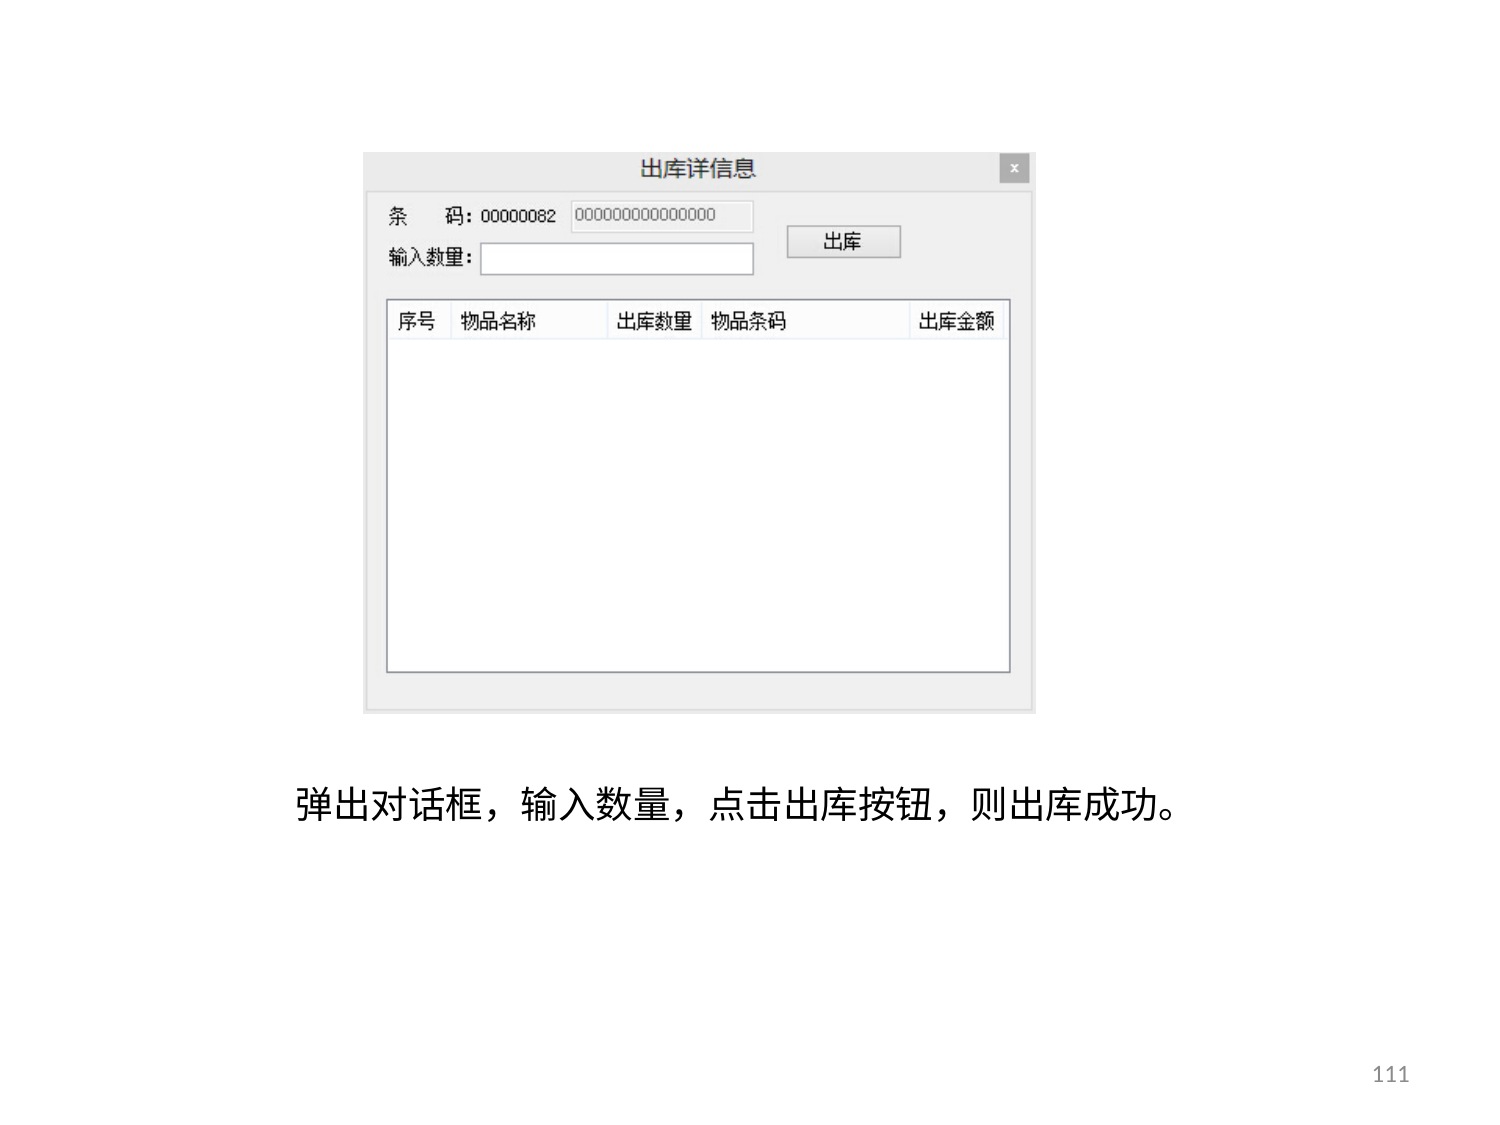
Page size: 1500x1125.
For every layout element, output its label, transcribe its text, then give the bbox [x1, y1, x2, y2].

picture [363, 152, 1036, 714]
slide_number 111 [1074, 1042, 1425, 1103]
text_box 弹出对话框，输入数量，点击出库按钮，则出库成功。 [281, 773, 1301, 834]
